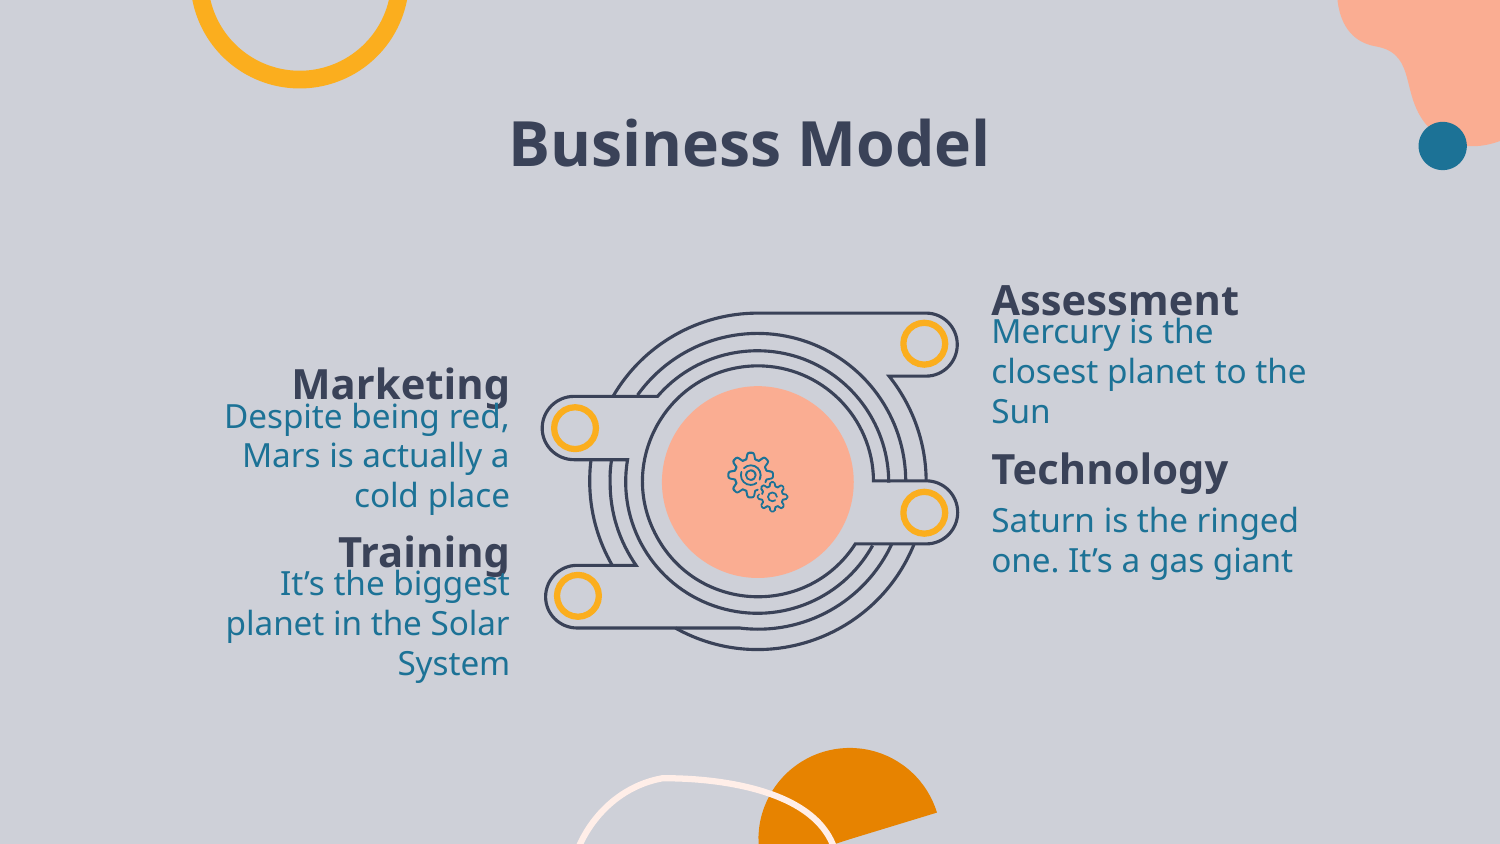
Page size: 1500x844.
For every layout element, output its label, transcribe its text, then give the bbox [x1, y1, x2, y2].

subtitle Despite being red, Mars is actually a cold place [167, 398, 526, 511]
subtitle It’s the biggest planet in the Solar System [167, 566, 526, 679]
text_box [727, 451, 789, 513]
title Marketing [223, 345, 526, 398]
title Technology [976, 430, 1278, 483]
title Training [223, 513, 526, 566]
title Assessment [976, 261, 1278, 314]
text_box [541, 312, 958, 679]
subtitle Saturn is the ringed one. It’s a gas giant [976, 483, 1335, 596]
subtitle Mercury is the closest planet to the Sun [976, 314, 1335, 427]
title Business Model [116, 88, 1383, 183]
